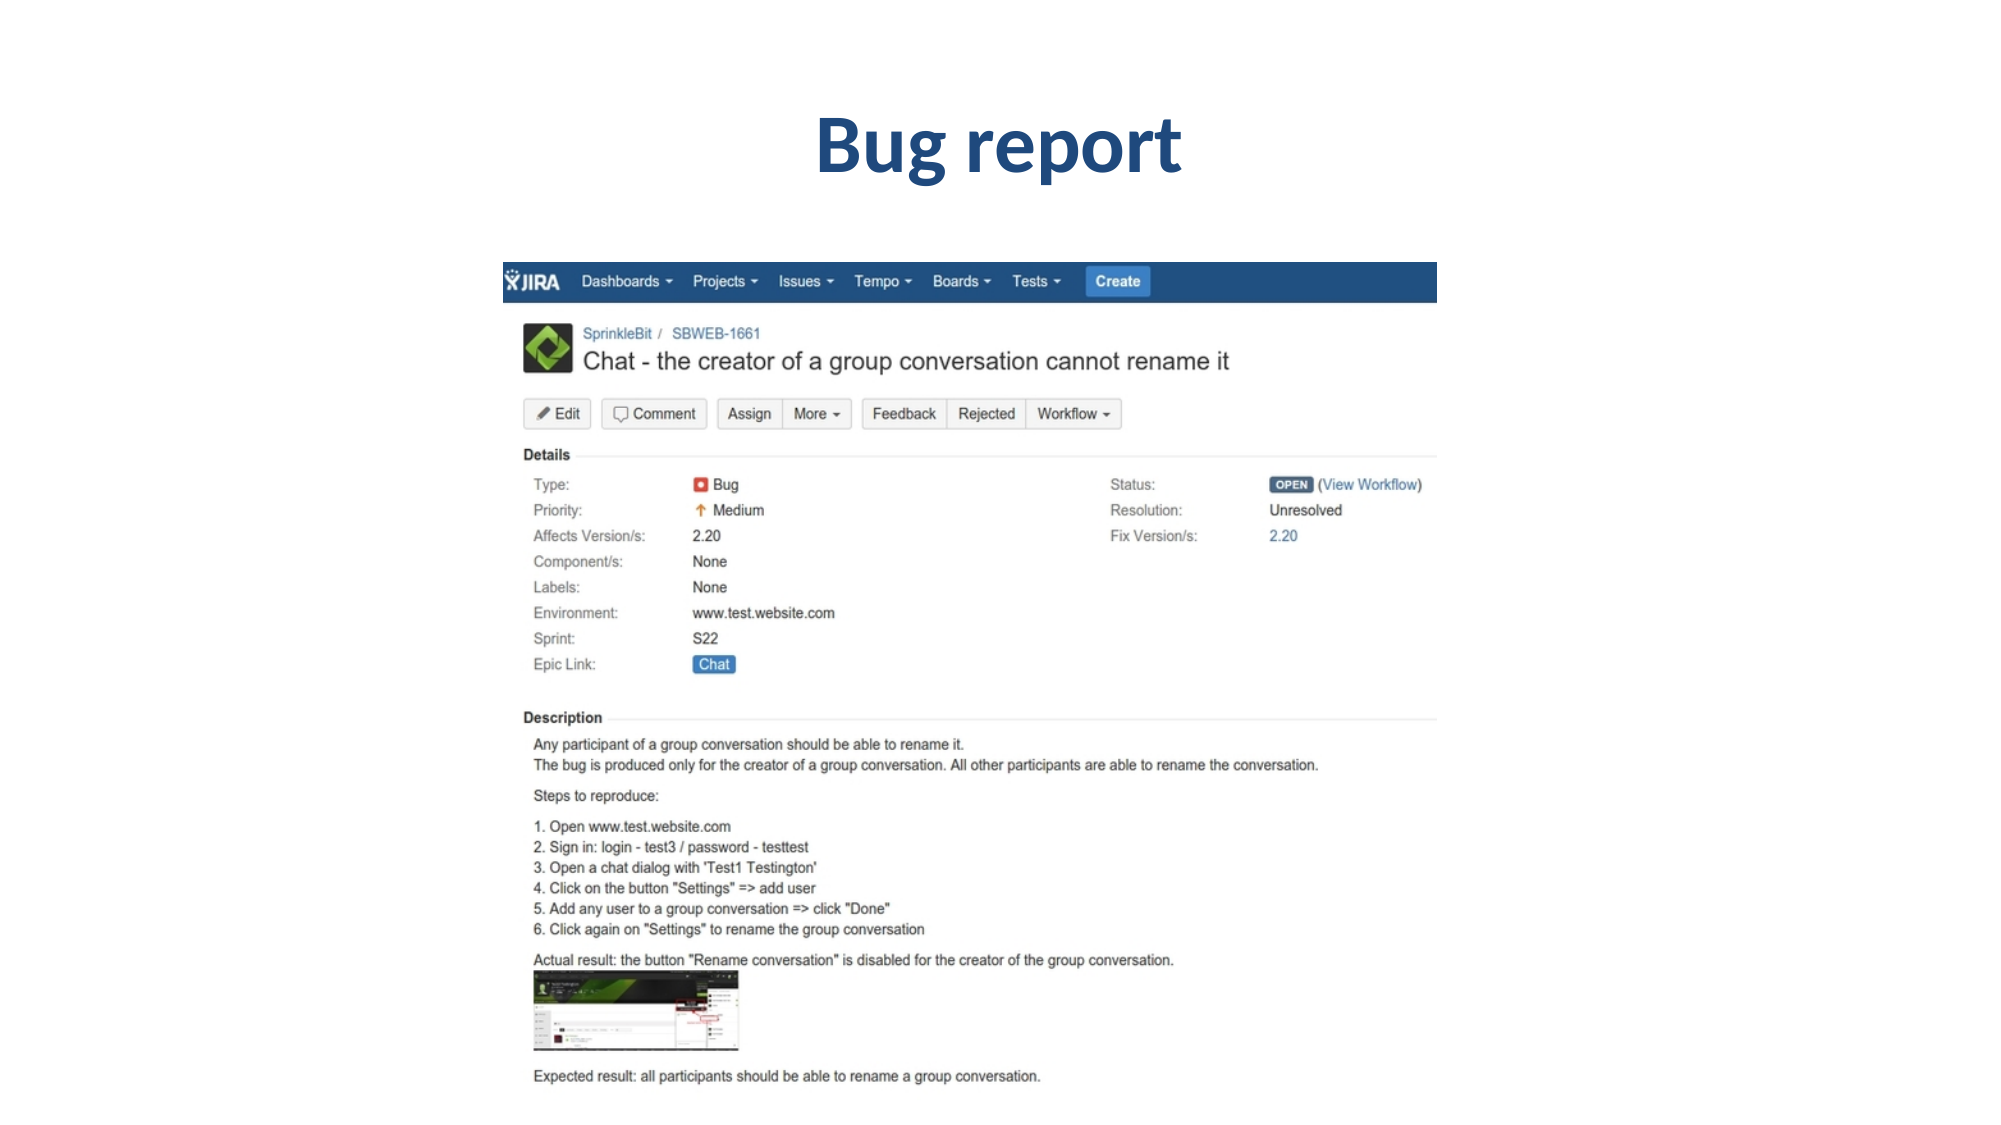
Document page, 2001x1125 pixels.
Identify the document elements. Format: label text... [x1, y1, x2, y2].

picture [503, 262, 1438, 1101]
title Bug report [99, 45, 1900, 233]
